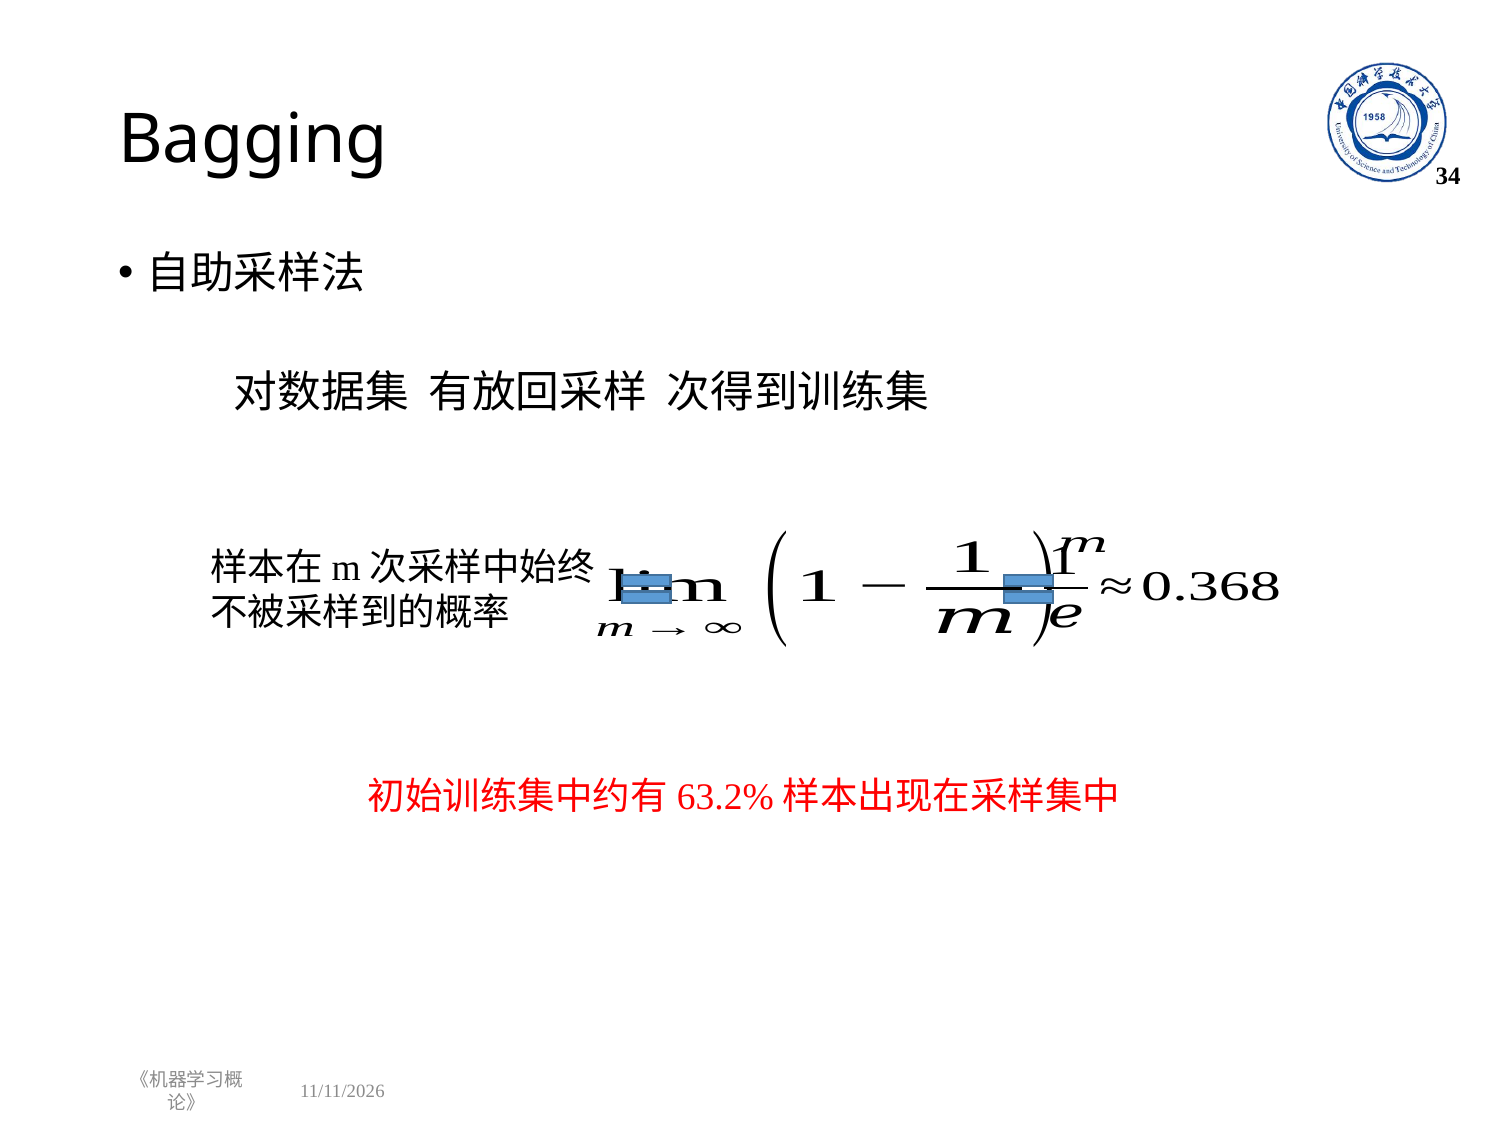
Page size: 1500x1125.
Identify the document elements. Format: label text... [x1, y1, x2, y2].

slide_number 34 [1372, 144, 1476, 205]
text_box [621, 574, 672, 587]
picture [1397, 59, 1450, 144]
text_box 样本在m次采样中始终不被采样到的概率 [195, 535, 629, 641]
footer 《机器学习概论》 [104, 1068, 270, 1113]
text_box [621, 590, 672, 604]
text_box [1003, 590, 1054, 604]
list 自助采样法 [103, 243, 1397, 1053]
text_box [1003, 574, 1054, 587]
title Bagging [103, 59, 1397, 221]
text_box 初始训练集中约有63.2%样本出现在采样集中 [353, 765, 1150, 825]
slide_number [285, 1068, 422, 1113]
